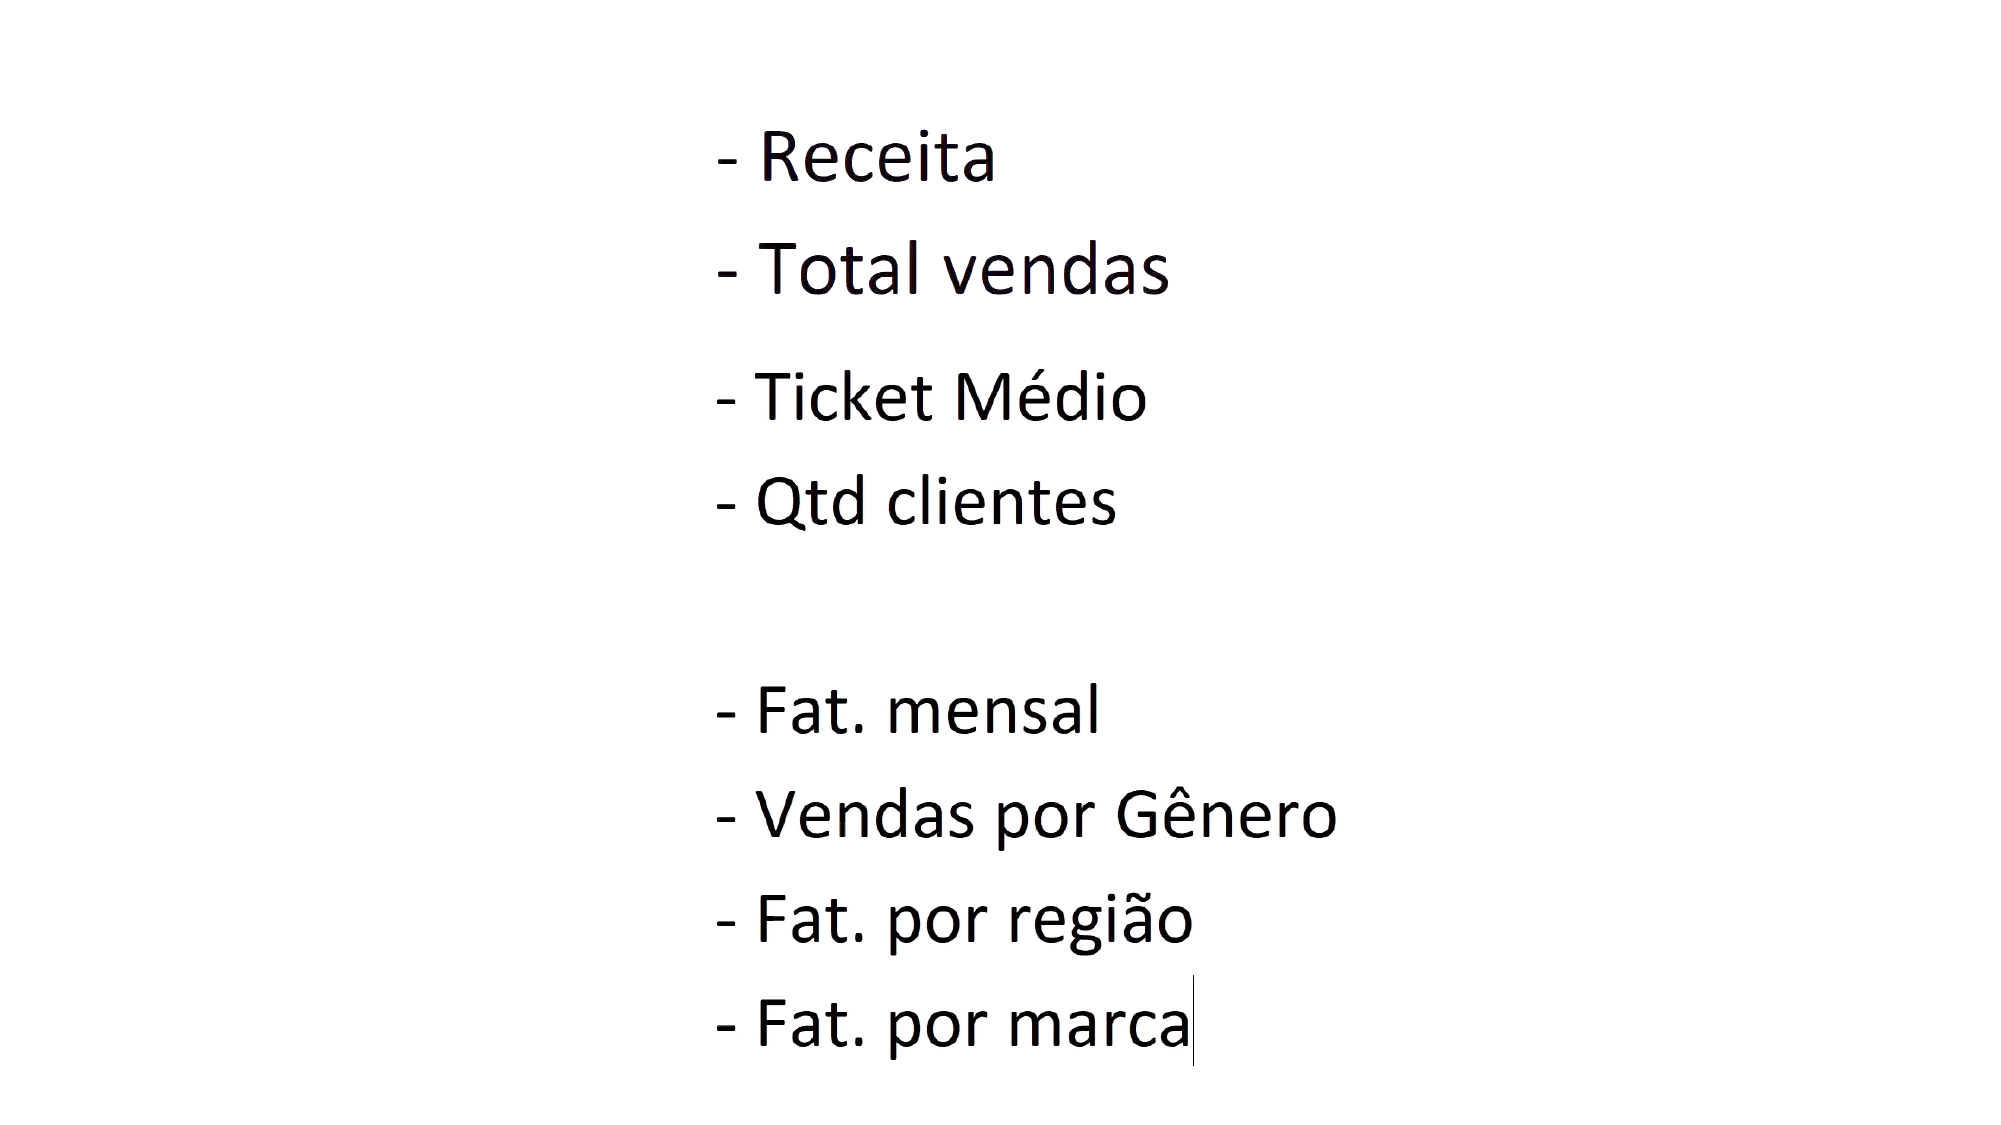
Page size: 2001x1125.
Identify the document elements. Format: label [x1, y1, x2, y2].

picture [710, 105, 1196, 335]
list [710, 360, 1360, 1075]
